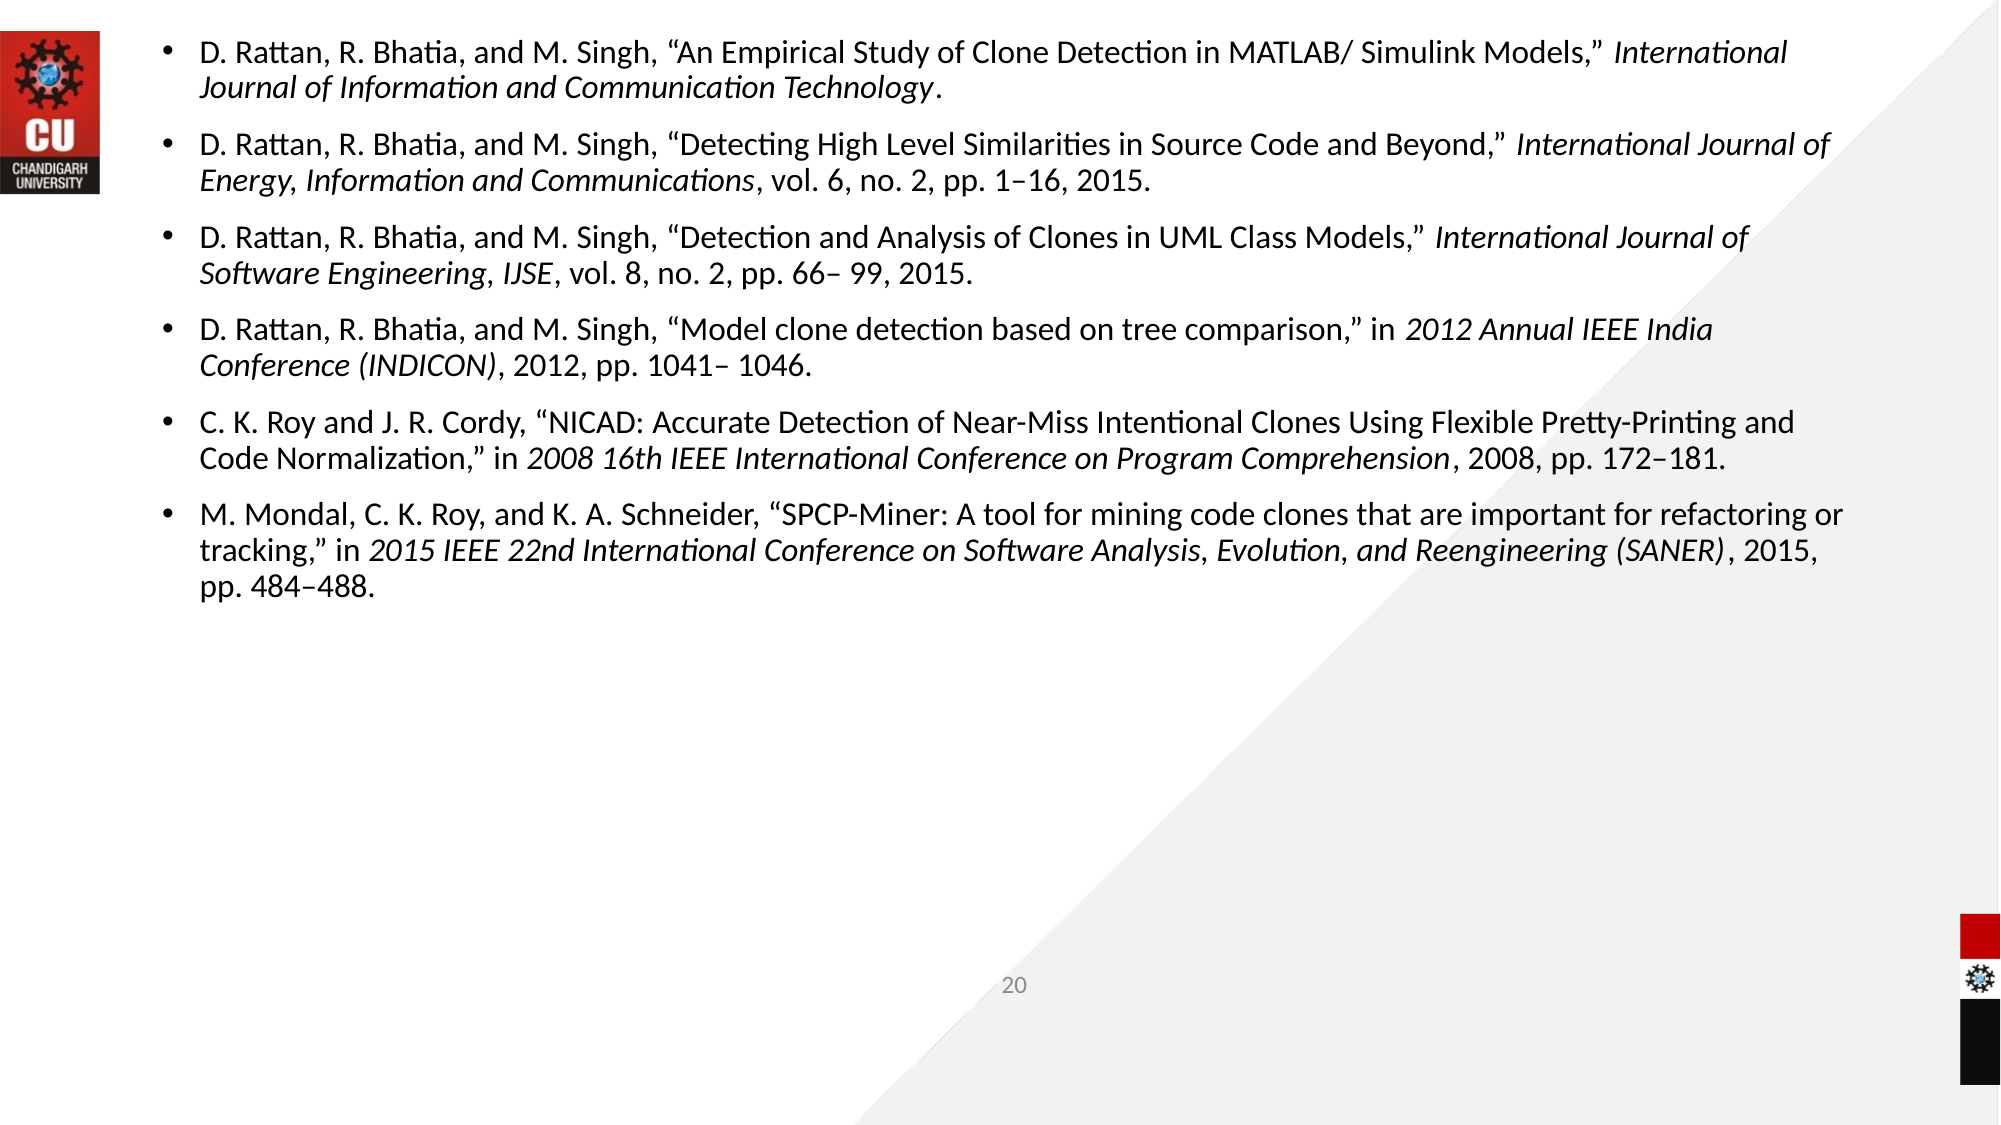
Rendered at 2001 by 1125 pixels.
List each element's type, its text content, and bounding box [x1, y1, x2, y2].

picture [0, 0, 2001, 1125]
list D. Rattan, R. Bhatia, and M. Singh, “An Empirical Study of Clone Detection in MATLAB/ Simulink Models,” International Journal of Information and Communication Technology. D. Rattan, R. Bhatia, and M. Singh, “Detecting High Level Similarities in Source Code and Beyond,” International Journal of Energy, Information and Communications, vol. 6, no. 2, pp. 1–16, 2015. D. Rattan, R. Bhatia, and M. Singh, “Detection and Analysis of Clones in UML Class Models,” International Journal of Software Engineering, IJSE, vol. 8, no. 2, pp. 66– 99, 2015. D. Rattan, R. Bhatia, and M. Singh, “Model clone detection based on tree comparison,” in 2012 Annual IEEE India Conference (INDICON), 2012, pp. 1041– 1046. C. K. Roy and J. R. Cordy, “NICAD: Accurate Detection of Near-Miss Intentional Clones Using Flexible Pretty-Printing and Code Normalization,” in 2008 16th IEEE International Conference on Program Comprehension, 2008, pp. 172–181. M. Mondal, C. K. Roy, and K. A. Schneider, “SPCP-Miner: A tool for mining code clones that are important for refactoring or tracking,” in 2015 IEEE 22nd International Conference on Software Analysis, Evolution, and Reengineering (SANER), 2015, pp. 484–488. [146, 27, 1872, 1014]
slide_number 20 [592, 953, 1043, 1014]
